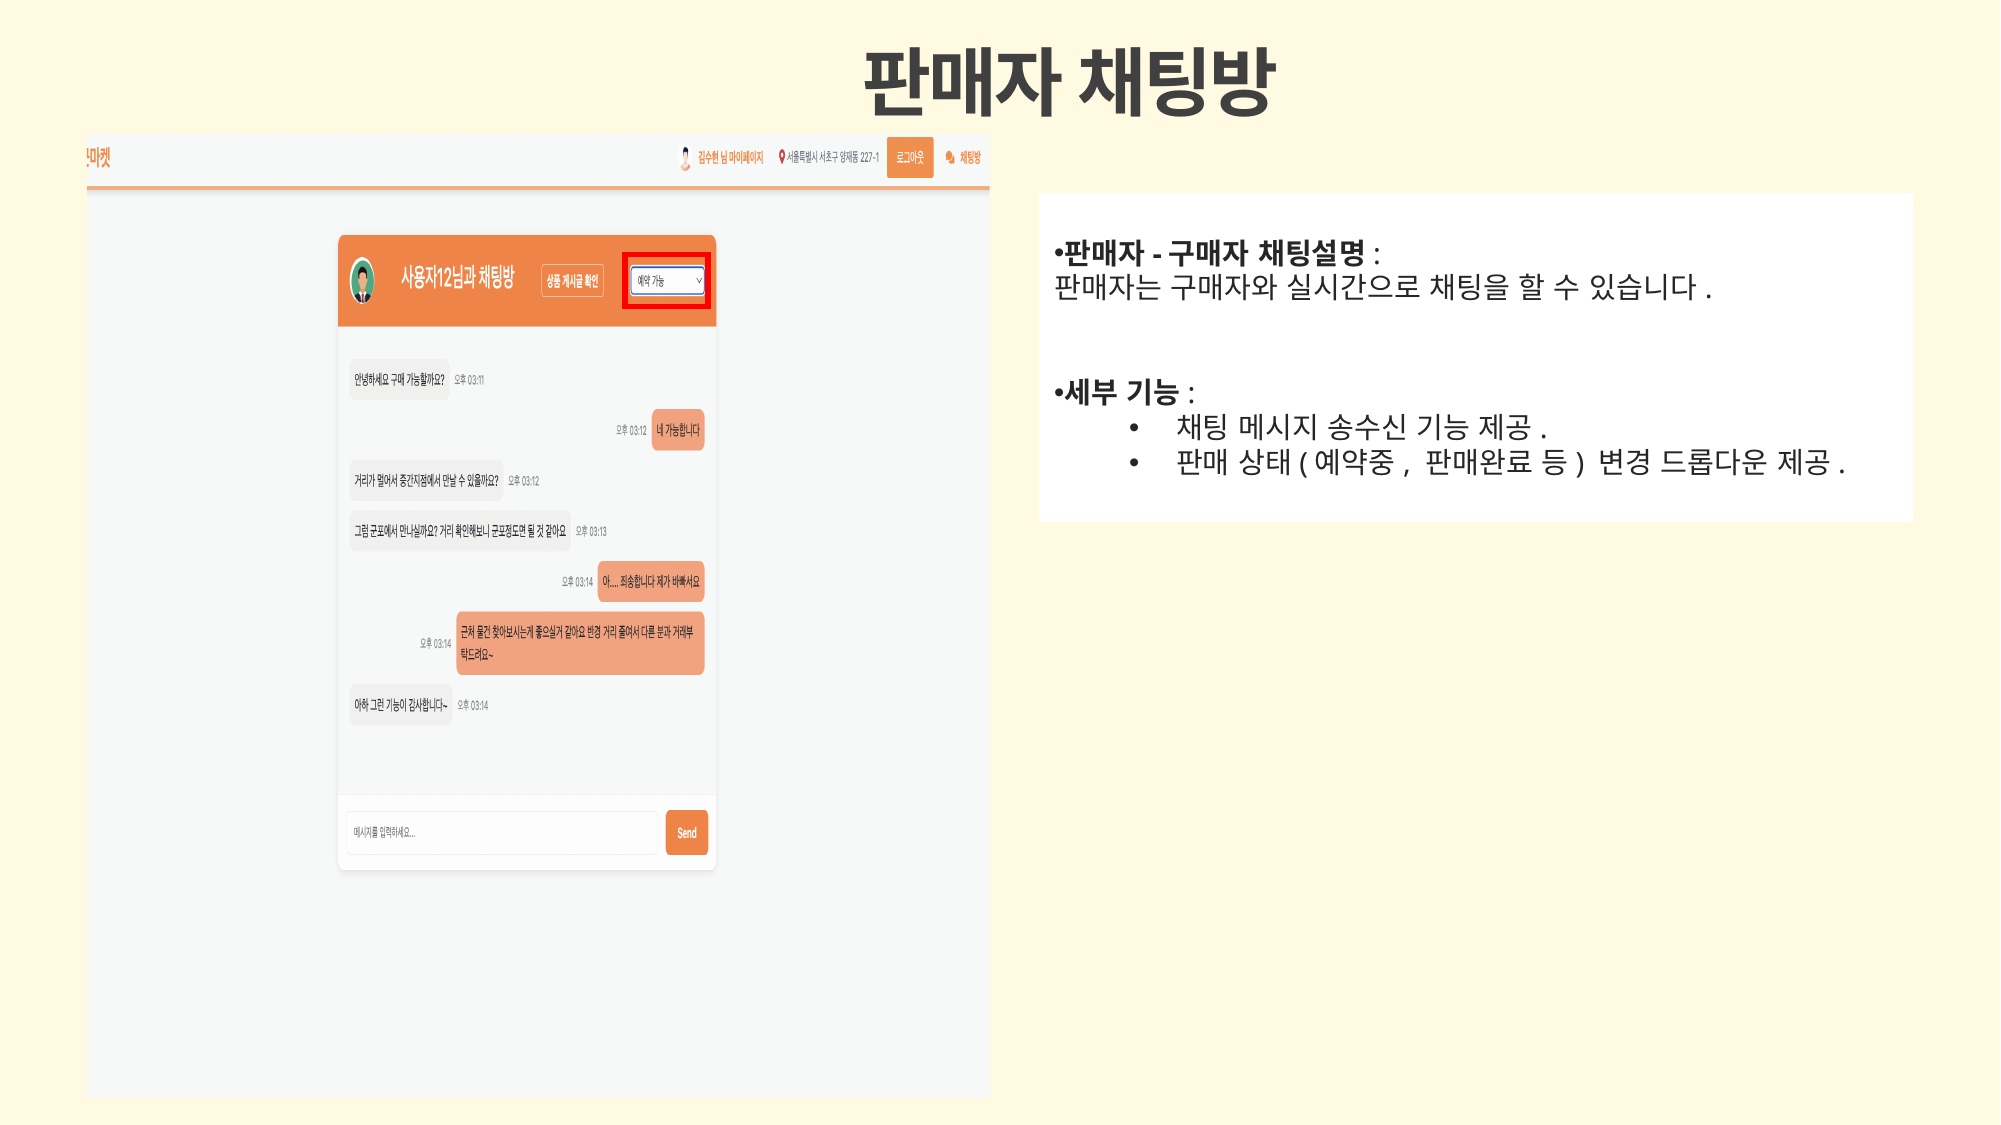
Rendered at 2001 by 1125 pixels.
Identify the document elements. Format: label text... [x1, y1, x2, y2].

text_box 판매자 채팅방 [847, 28, 1294, 134]
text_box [86, 134, 990, 1098]
text_box 판매자-구매자 채팅설명: 판매자는 구매자와 실시간으로 채팅을 할 수 있습니다. 세부 기능: 채팅 메시지 송수신 기능 제공. 판매 상태(예약중, 판매완료 등) 변경 드롭다운 제공. [1039, 192, 1913, 522]
